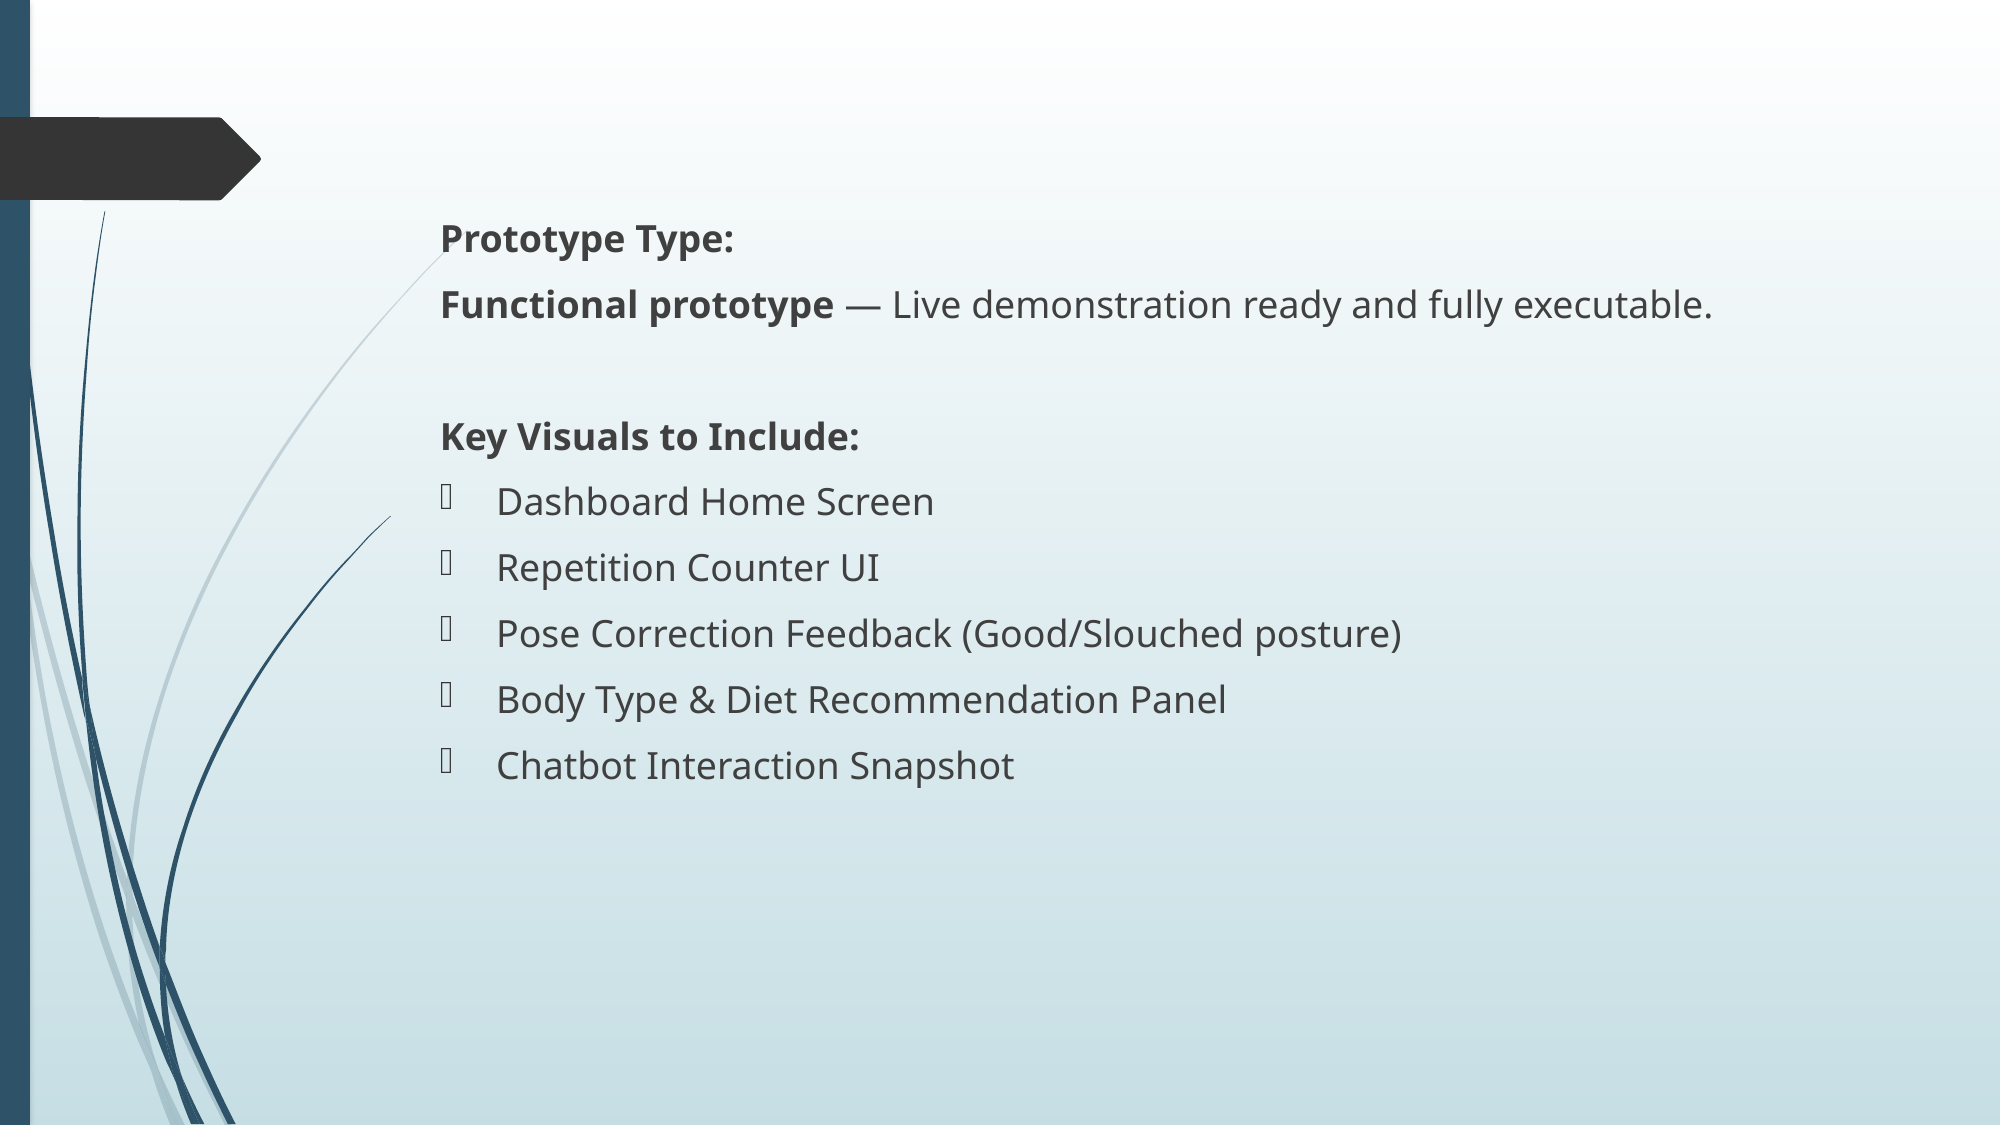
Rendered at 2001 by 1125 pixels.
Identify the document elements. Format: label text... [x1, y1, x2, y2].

list Prototype Type: Functional prototype — Live demonstration ready and fully executable. Key Visuals to Include: Dashboard Home Screen Repetition Counter UI Pose Correction Feedback (Good/Slouched posture) Body Type & Diet Recommendation Panel Chatbot Interaction Snapshot [424, 207, 1888, 1023]
